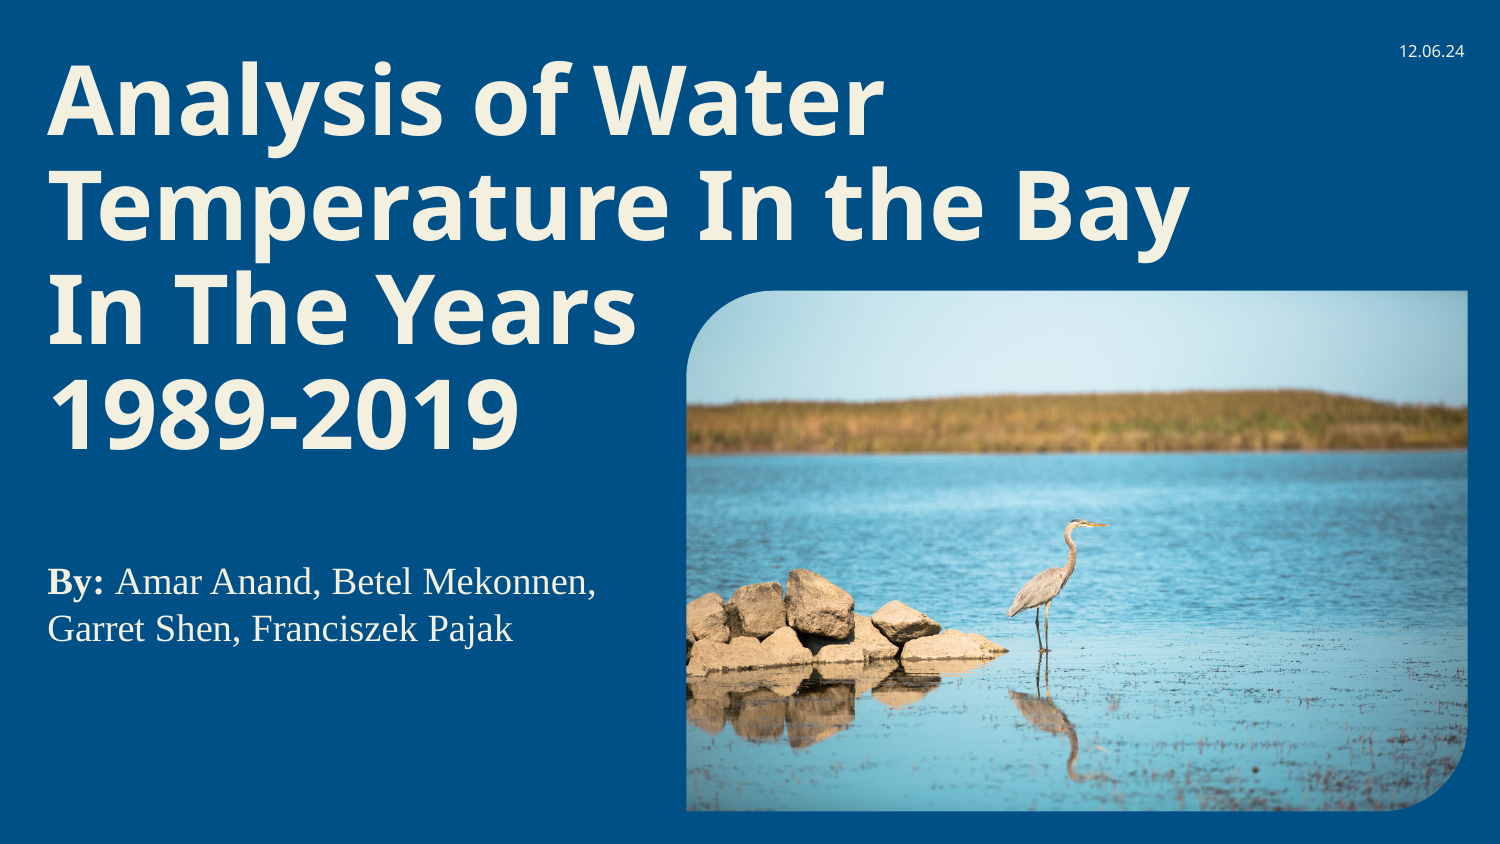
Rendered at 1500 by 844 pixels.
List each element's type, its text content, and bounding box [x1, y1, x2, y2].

picture [686, 290, 1468, 812]
subtitle By: Amar Anand, Betel Mekonnen, Garret Shen, Franciszek Pajak [32, 541, 681, 633]
list 12.06.24 [1346, 32, 1480, 67]
title Analysis of Water Temperature In the Bay In The Years 1989-2019 [32, 36, 1222, 541]
